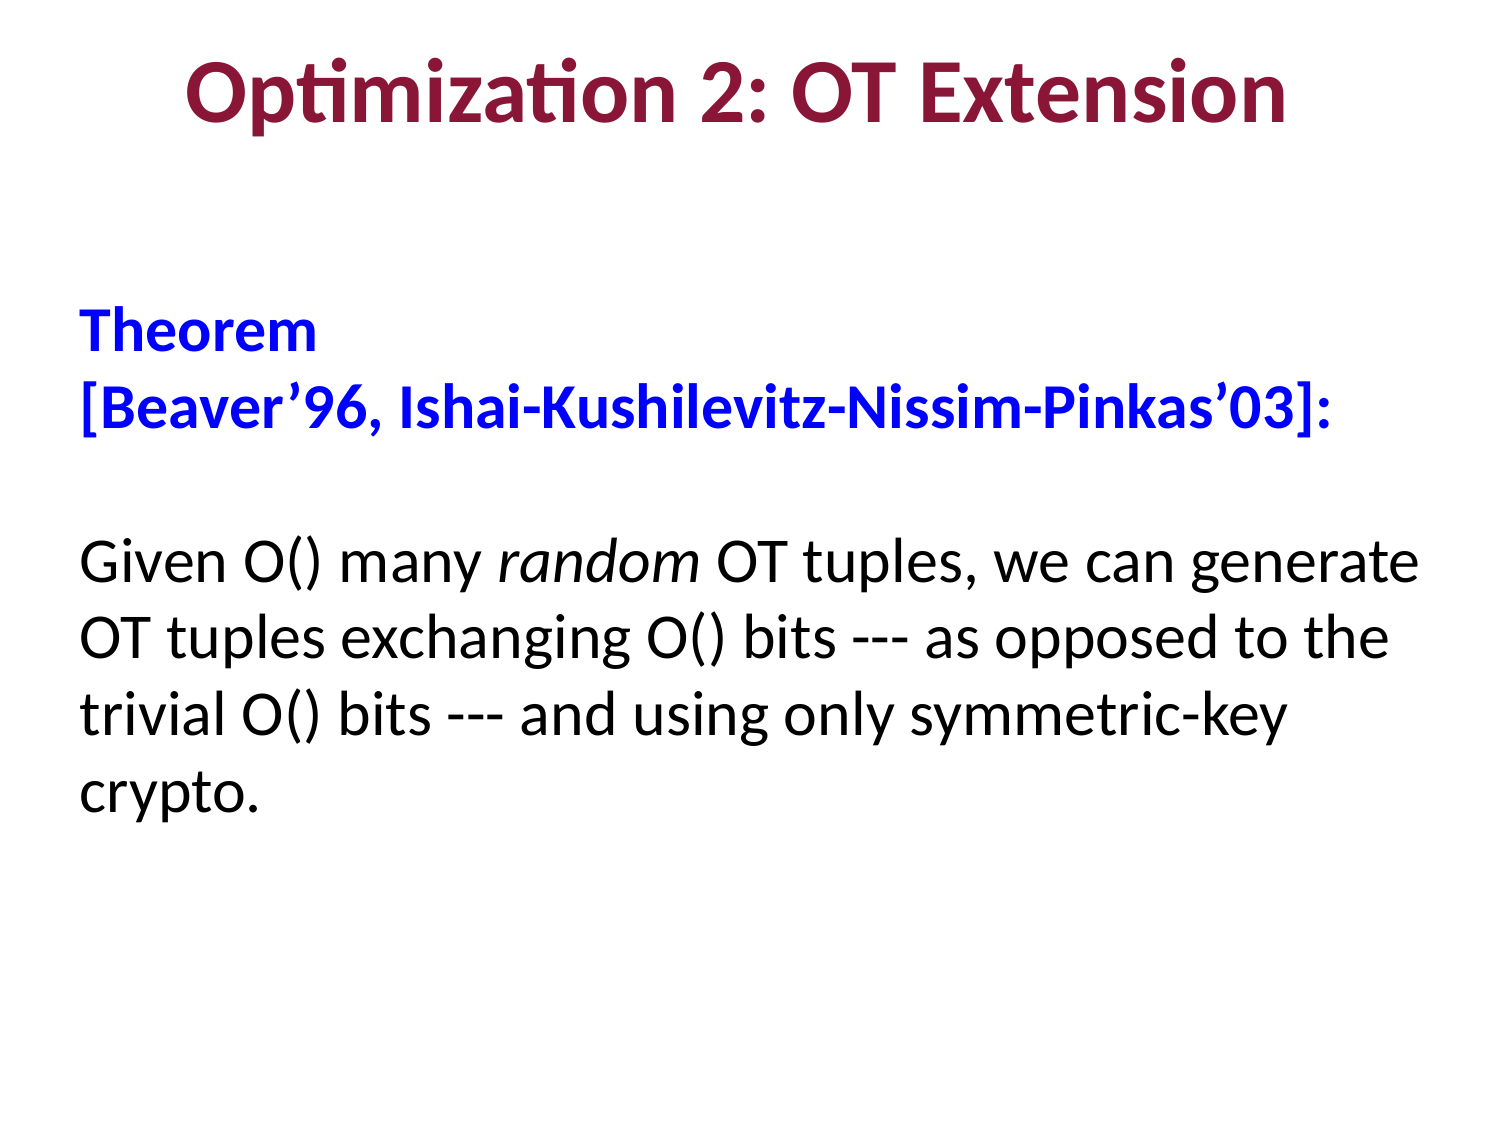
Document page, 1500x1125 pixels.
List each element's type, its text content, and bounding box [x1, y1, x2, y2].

text_box Optimization 2: OT Extension [0, 10, 1475, 161]
